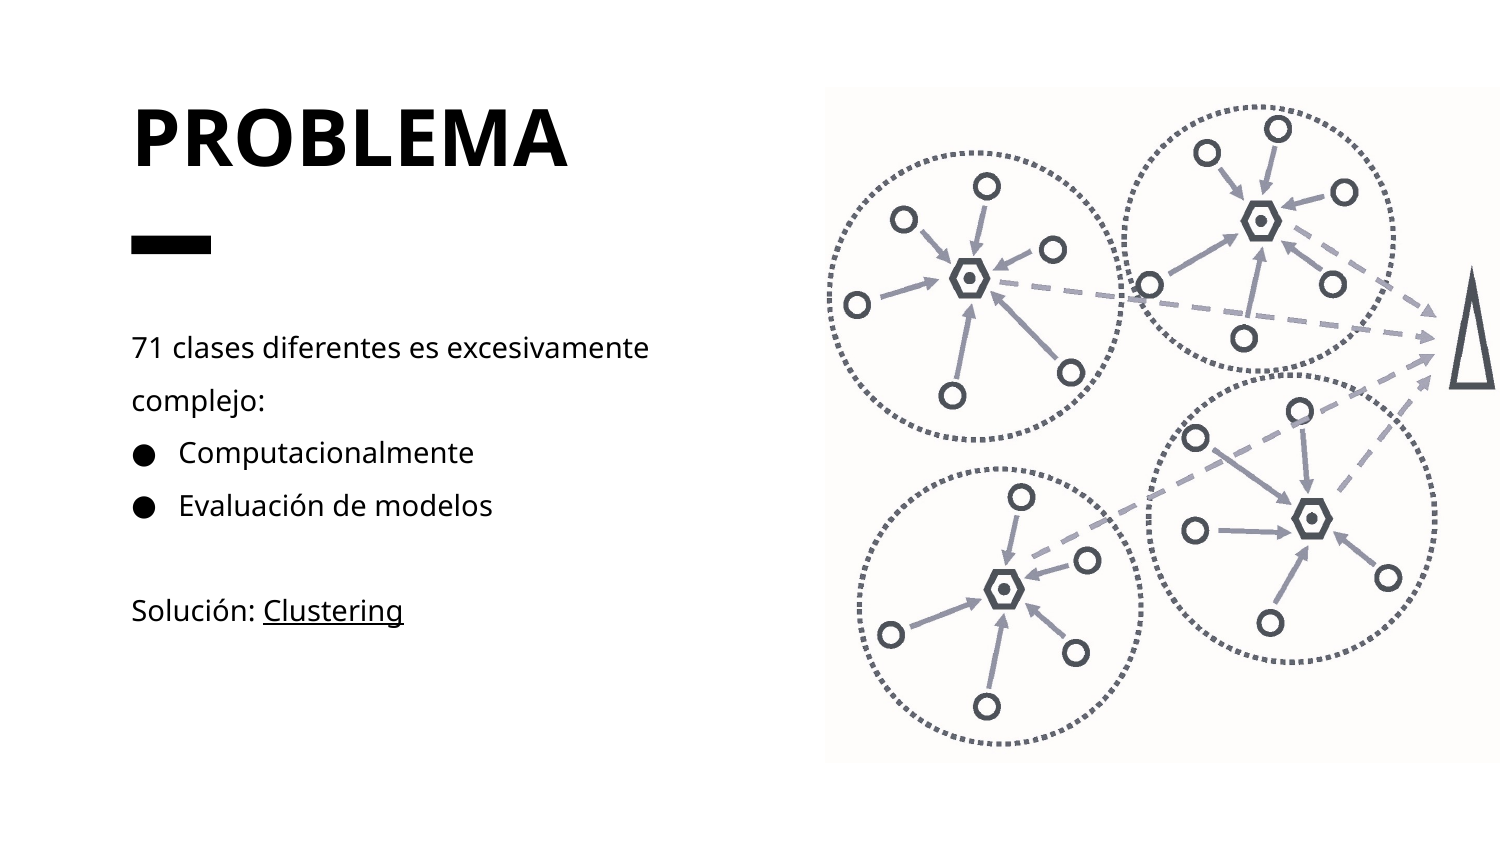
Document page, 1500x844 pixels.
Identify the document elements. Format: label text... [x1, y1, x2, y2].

title PROBLEMA [116, 87, 822, 181]
text_box [131, 235, 211, 255]
list 71 clases diferentes es excesivamente complejo: Computacionalmente Evaluación de modelos Solución: Clustering [116, 297, 728, 716]
picture [824, 87, 1500, 764]
